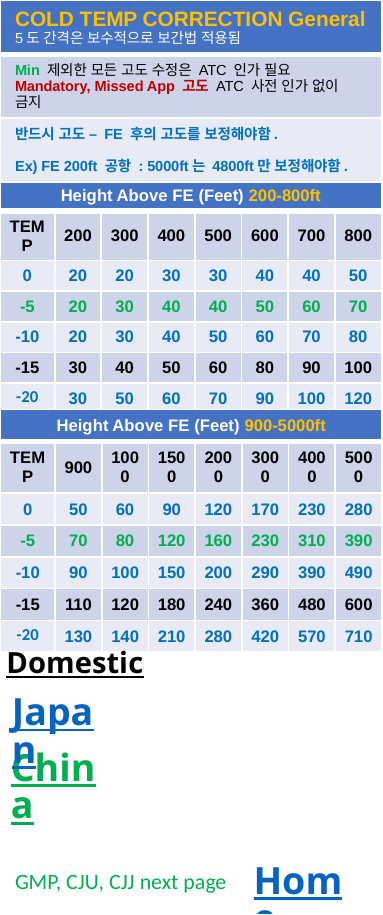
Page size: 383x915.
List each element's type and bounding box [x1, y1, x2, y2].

table_cell [289, 353, 334, 382]
table_cell [149, 384, 194, 409]
table_cell [102, 323, 147, 352]
table_cell [103, 444, 148, 492]
table_cell [336, 558, 381, 588]
table_cell [336, 384, 381, 409]
table_cell [336, 292, 381, 321]
table_cell [196, 261, 241, 290]
table_cell [56, 292, 100, 321]
table_cell [242, 323, 287, 352]
table_cell [1, 589, 54, 620]
table_cell [1, 526, 54, 556]
table_cell [103, 589, 148, 620]
table_cell [336, 261, 381, 290]
table_cell [289, 323, 334, 352]
table_cell [336, 353, 381, 382]
table_cell [336, 621, 381, 651]
table_cell [56, 353, 100, 382]
table_cell [102, 384, 147, 409]
text_box [0, 856, 360, 908]
table_cell [1, 558, 54, 588]
table_cell [1, 384, 54, 409]
text_box [10, 743, 117, 795]
table_cell [102, 261, 147, 290]
table_cell [149, 444, 194, 492]
table_cell [336, 526, 381, 556]
table_cell [243, 494, 288, 524]
table_cell [102, 214, 147, 260]
table_cell [336, 444, 381, 492]
table_cell [289, 589, 334, 620]
table_cell [149, 292, 194, 321]
table_cell [242, 353, 287, 382]
table_cell [56, 494, 101, 524]
table_cell [196, 384, 241, 409]
table_cell [289, 384, 334, 409]
table_cell [242, 384, 287, 409]
table_cell [242, 214, 287, 260]
table_cell [242, 292, 287, 321]
table_cell [196, 214, 241, 260]
table_cell [103, 526, 148, 556]
table_cell [243, 558, 288, 588]
table_cell [196, 444, 241, 492]
table_cell [336, 589, 381, 620]
table_cell [196, 353, 241, 382]
table_cell [242, 261, 287, 290]
table_cell [196, 494, 241, 524]
table_cell [1, 494, 54, 524]
table_cell [243, 444, 288, 492]
table_cell [1, 57, 381, 117]
table_header [1, 1, 381, 52]
table_cell [336, 323, 381, 352]
table_cell [1, 444, 54, 492]
table_cell [289, 526, 334, 556]
table_cell [149, 353, 194, 382]
table_cell [289, 261, 334, 290]
table_cell [1, 261, 54, 290]
table_cell [196, 323, 241, 352]
table_cell [336, 494, 381, 524]
table_cell [243, 526, 288, 556]
table_cell [196, 589, 241, 620]
table_cell [56, 558, 101, 588]
table_cell [196, 558, 241, 588]
table_cell [56, 621, 101, 636]
table_cell [56, 444, 101, 492]
table_cell [149, 558, 194, 588]
table_cell [289, 494, 334, 524]
table_cell [289, 621, 334, 651]
table_cell [289, 292, 334, 321]
table_cell [196, 526, 241, 556]
table_cell [196, 621, 241, 651]
table_cell [149, 526, 194, 556]
table_cell [243, 621, 288, 651]
table_cell [1, 214, 54, 260]
text_box [0, 636, 177, 740]
table_header [1, 410, 381, 439]
table_cell [196, 292, 241, 321]
table_cell [336, 214, 381, 260]
table_cell [103, 558, 148, 588]
table_cell [149, 589, 194, 620]
table_cell [103, 494, 148, 524]
table_cell [149, 214, 194, 260]
table_cell [289, 214, 334, 260]
table_cell [1, 119, 381, 181]
table_header [1, 183, 381, 208]
table_cell [1, 323, 54, 352]
table_cell [149, 261, 194, 290]
table_cell [102, 353, 147, 382]
table_cell [56, 384, 100, 409]
table_cell [289, 558, 334, 588]
table_cell [56, 589, 101, 620]
table_cell [56, 261, 100, 290]
table_cell [243, 589, 288, 620]
table_cell [1, 353, 54, 382]
table_cell [56, 323, 100, 352]
table_cell [289, 444, 334, 492]
table_cell [1, 621, 54, 636]
table_cell [56, 526, 101, 556]
table_cell [103, 621, 148, 636]
table_cell [149, 323, 194, 352]
table_cell [149, 621, 194, 651]
table_cell [56, 214, 100, 260]
table_cell [149, 494, 194, 524]
table_cell [1, 292, 54, 321]
table_cell [102, 292, 147, 321]
